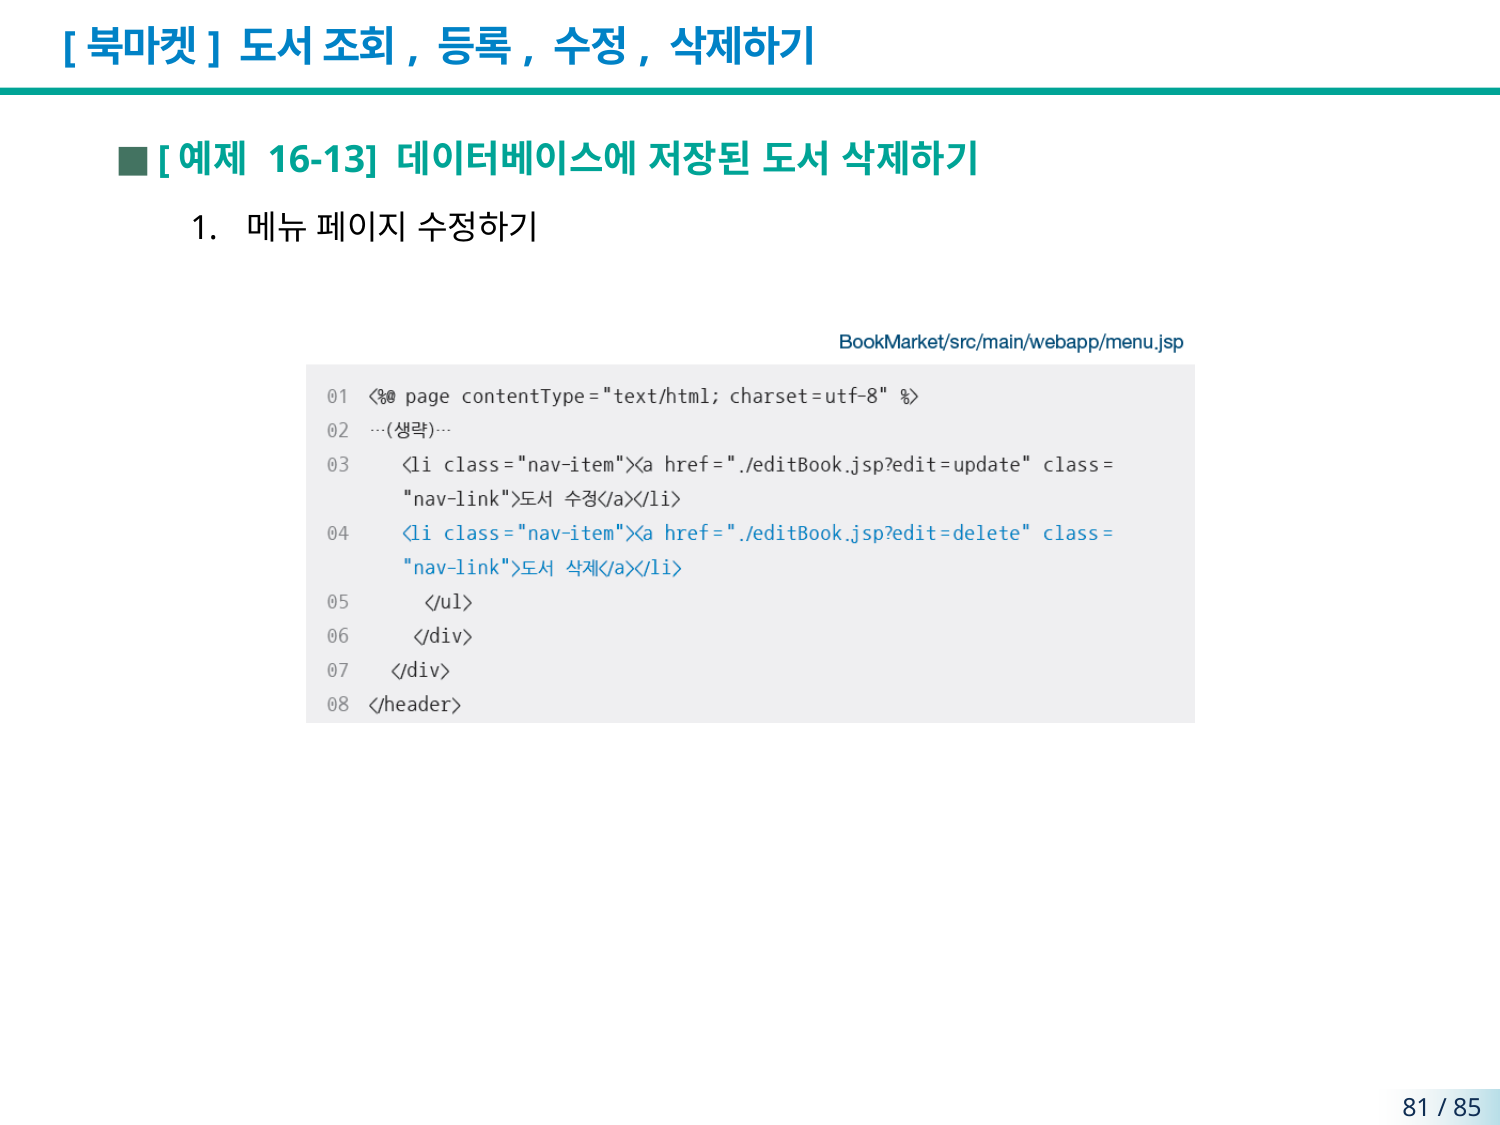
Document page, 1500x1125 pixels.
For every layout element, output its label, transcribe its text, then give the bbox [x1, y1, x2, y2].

title [북마켓] 도서 조회, 등록, 수정, 삭제하기 [47, 5, 1325, 84]
list [예제 16-13] 데이터베이스에 저장된 도서 삭제하기 메뉴 페이지 수정하기 [100, 127, 1459, 1050]
picture [305, 325, 1195, 723]
